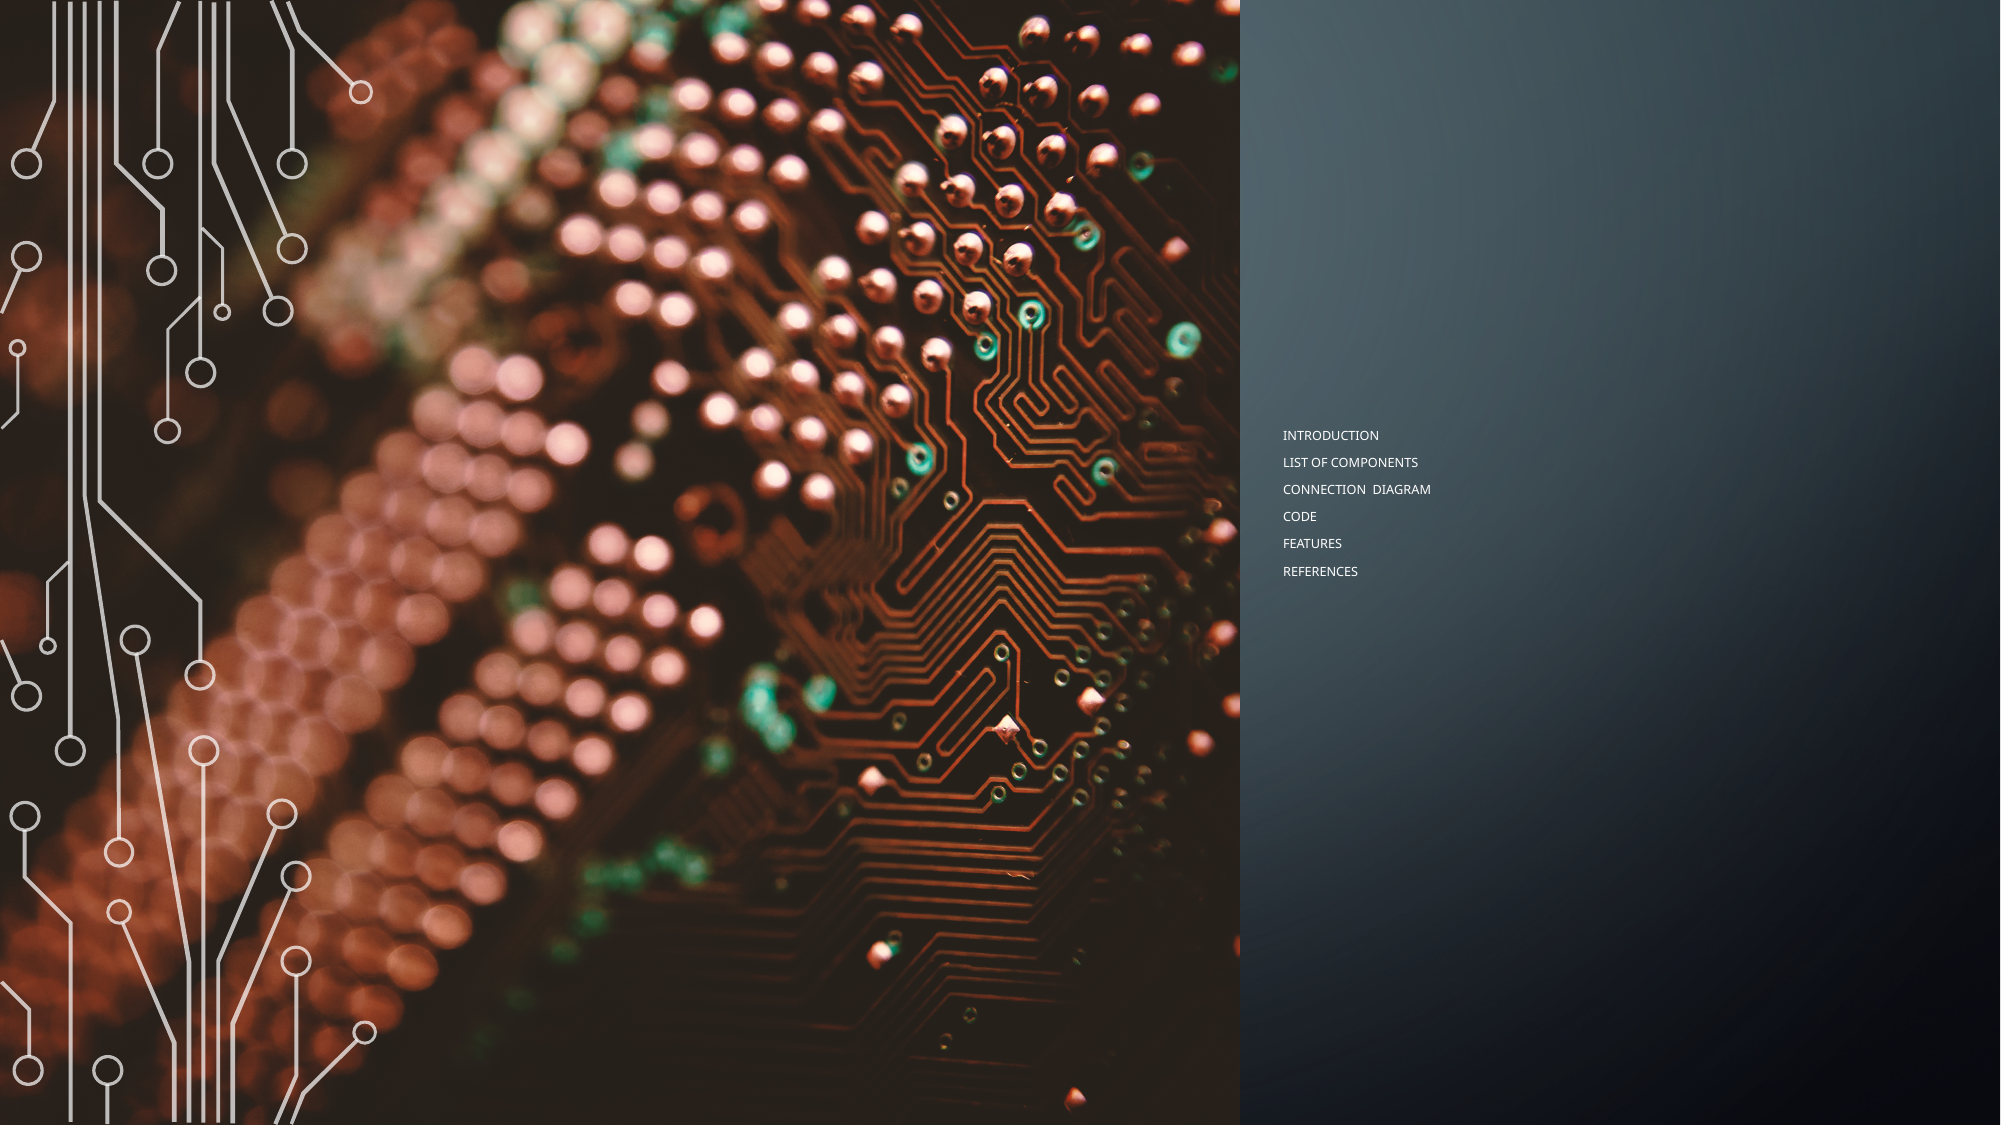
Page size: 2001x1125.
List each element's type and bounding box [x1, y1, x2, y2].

text_box [1241, 0, 2000, 1125]
list [1305, 368, 1813, 951]
picture [379, 0, 1241, 1125]
text_box [0, 0, 379, 1125]
